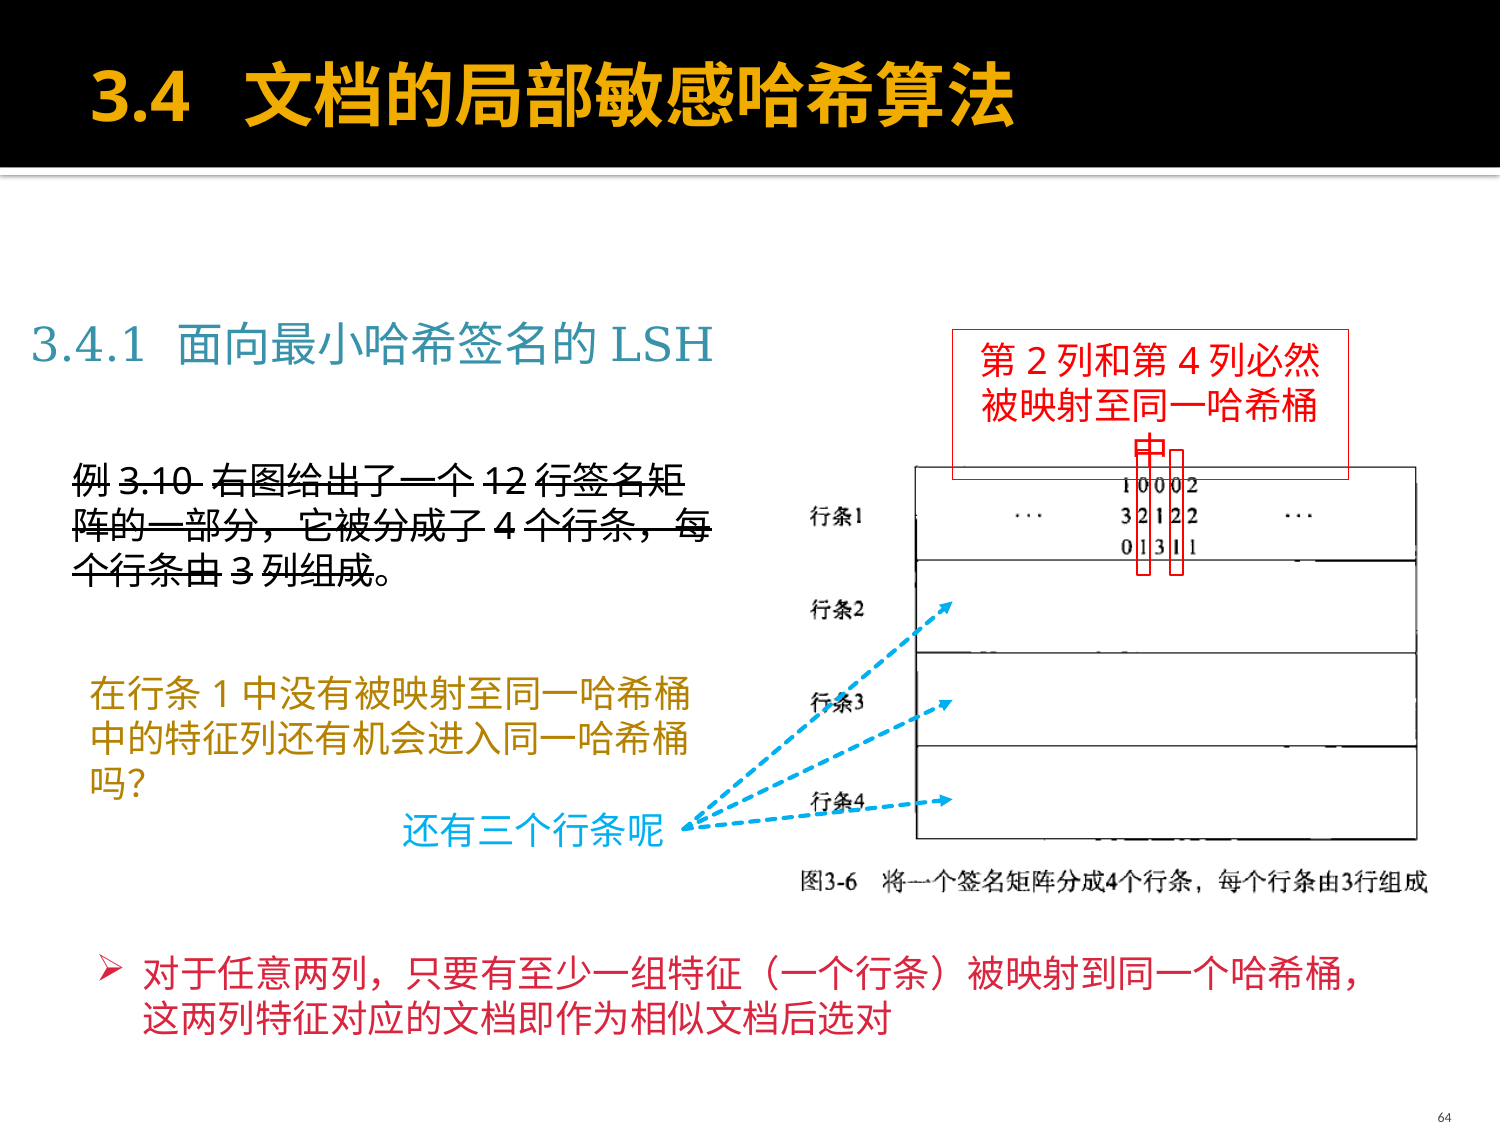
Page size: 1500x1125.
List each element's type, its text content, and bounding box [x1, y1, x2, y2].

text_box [683, 799, 953, 830]
text_box 第2列和第4列必然被映射至同一哈希桶中 [952, 329, 1349, 448]
picture [775, 449, 1461, 917]
title 3.4 文档的局部敏感哈希算法 [75, 12, 1425, 175]
text_box 例3.10 右图给出了一个12行签名矩阵的一部分，它被分成了4个行条，每个行条由3列组成。 [57, 449, 738, 600]
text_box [683, 601, 953, 699]
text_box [683, 699, 953, 799]
text_box 在行条1中没有被映射至同一哈希桶中的特征列还有机会进入同一哈希桶吗？ [75, 662, 677, 813]
text_box 3.4.1 面向最小哈希签名的LSH [0, 306, 760, 434]
text_box 对于任意两列，只要有至少一组特征（一个行条）被映射到同一个哈希桶，这两列特征对应的文档即作为相似文档后选对 [81, 942, 1419, 1047]
slide_number 64 [1345, 1080, 1467, 1125]
text_box 还有三个行条呢 [383, 799, 684, 859]
